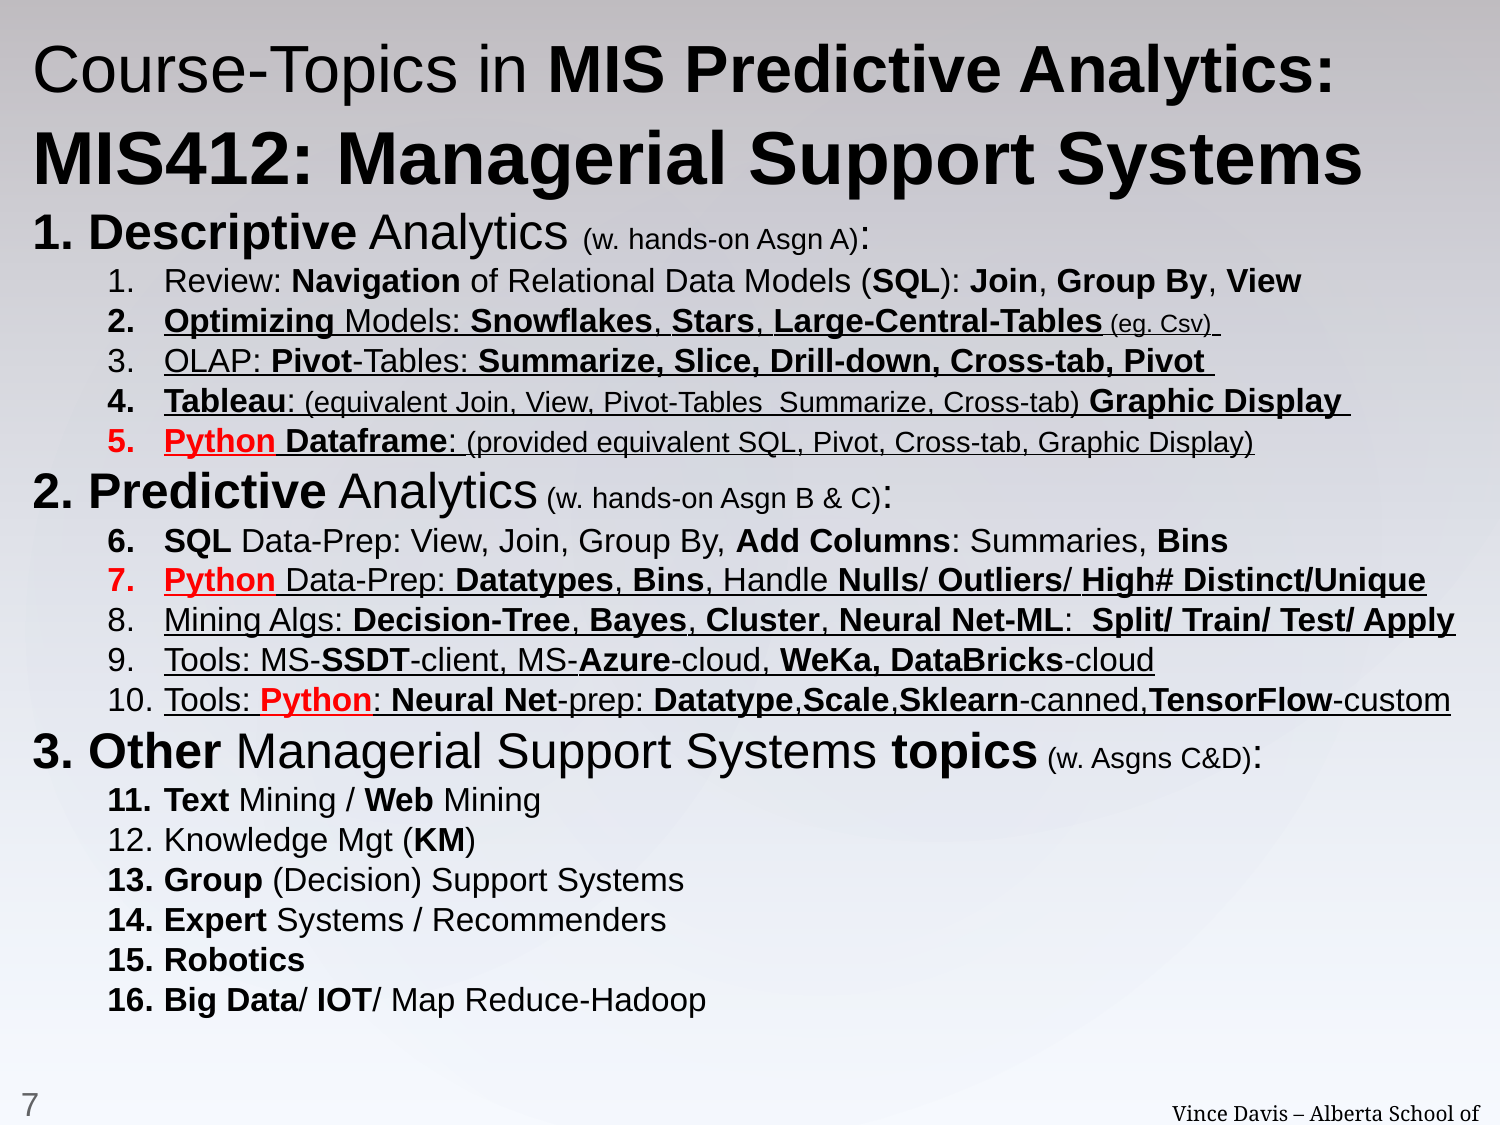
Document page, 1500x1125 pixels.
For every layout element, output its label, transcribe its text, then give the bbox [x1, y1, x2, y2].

text_box Vince Davis – Alberta School of Business [1080, 1093, 1495, 1125]
slide_number 7 [5, 1081, 756, 1125]
text_box MIS412: Managerial Support Systems 1. Descriptive Analytics (w. hands-on Asgn A): Review: Navigation of Relational Data Models (SQL): Join, Group By, View Optimizing Models: Snowflakes, Stars, Large-Central-Tables (eg. Csv) OLAP: Pivot-Tables: Summarize, Slice, Drill-down, Cross-tab, Pivot Tableau: (equivalent Join, View, Pivot-Tables Summarize, Cross-tab) Graphic Display Python Dataframe: (provided equivalent SQL, Pivot, Cross-tab, Graphic Display) 2. Predictive Analytics (w. hands-on Asgn B & C): SQL Data-Prep: View, Join, Group By, Add Columns: Summaries, Bins Python Data-Prep: Datatypes, Bins, Handle Nulls/ Outliers/ High# Distinct/Unique Mining Algs: Decision-Tree, Bayes, Cluster, Neural Net-ML: Split/ Train/ Test/ Apply Tools: MS-SSDT-client, MS-Azure-cloud, WeKa, DataBricks-cloud Tools: Python: Neural Net-prep: Datatype,Scale,Sklearn-canned,TensorFlow-custom 3. Other Managerial Support Systems topics (w. Asgns C&D): Text Mining / Web Mining Knowledge Mgt (KM) Group (Decision) Support Systems Expert Systems / Recommenders Robotics Big Data/ IOT/ Map Reduce-Hadoop [17, 101, 1495, 1026]
text_box Course-Topics in MIS Predictive Analytics: [17, 7, 1471, 101]
